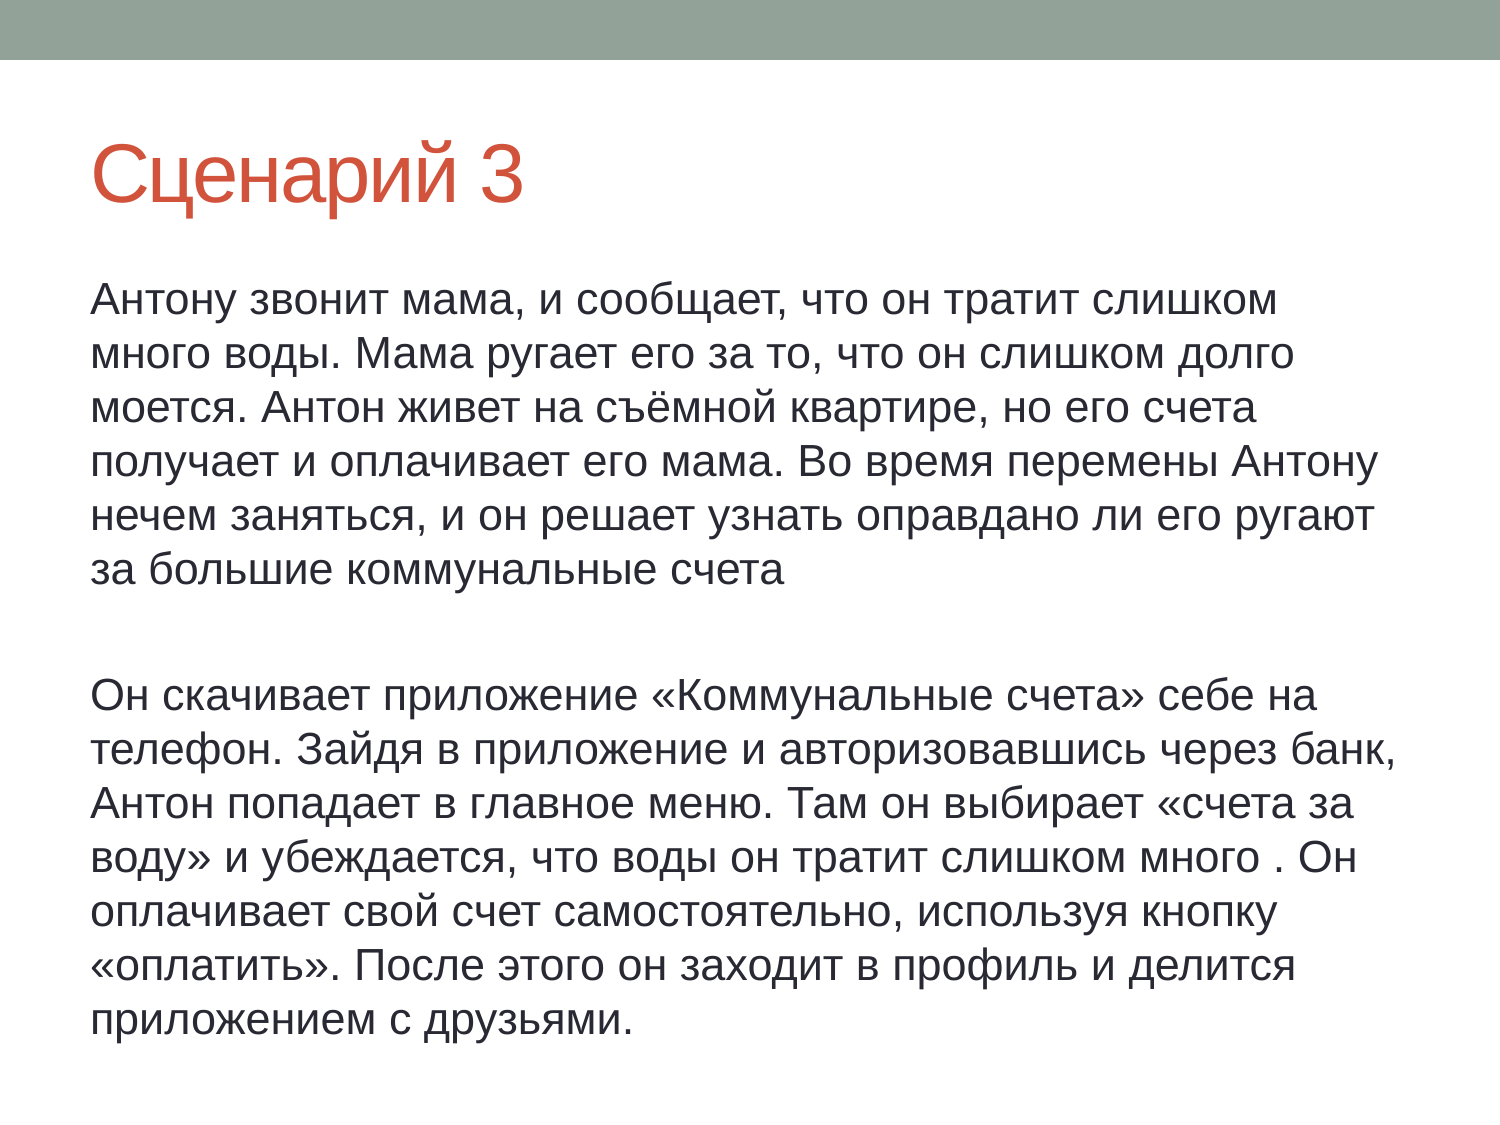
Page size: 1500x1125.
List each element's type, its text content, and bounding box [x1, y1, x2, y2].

list Антону звонит мама, и сообщает, что он тратит слишком много воды. Мама ругает его за то, что он слишком долго моется. Антон живет на съёмной квартире, но его счета получает и оплачивает его мама. Во время перемены Антону нечем заняться, и он решает узнать оправдано ли его ругают за большие коммунальные счета Он скачивает приложение «Коммунальные счета» себе на телефон. Зайдя в приложение и авторизовавшись через банк, Антон попадает в главное меню. Там он выбирает «счета за воду» и убеждается, что воды он тратит слишком много . Он оплачивает свой счет самостоятельно, используя кнопку «оплатить». После этого он заходит в профиль и делится приложением с друзьями. [75, 262, 1425, 1063]
title Сценарий 3 [75, 87, 1425, 250]
